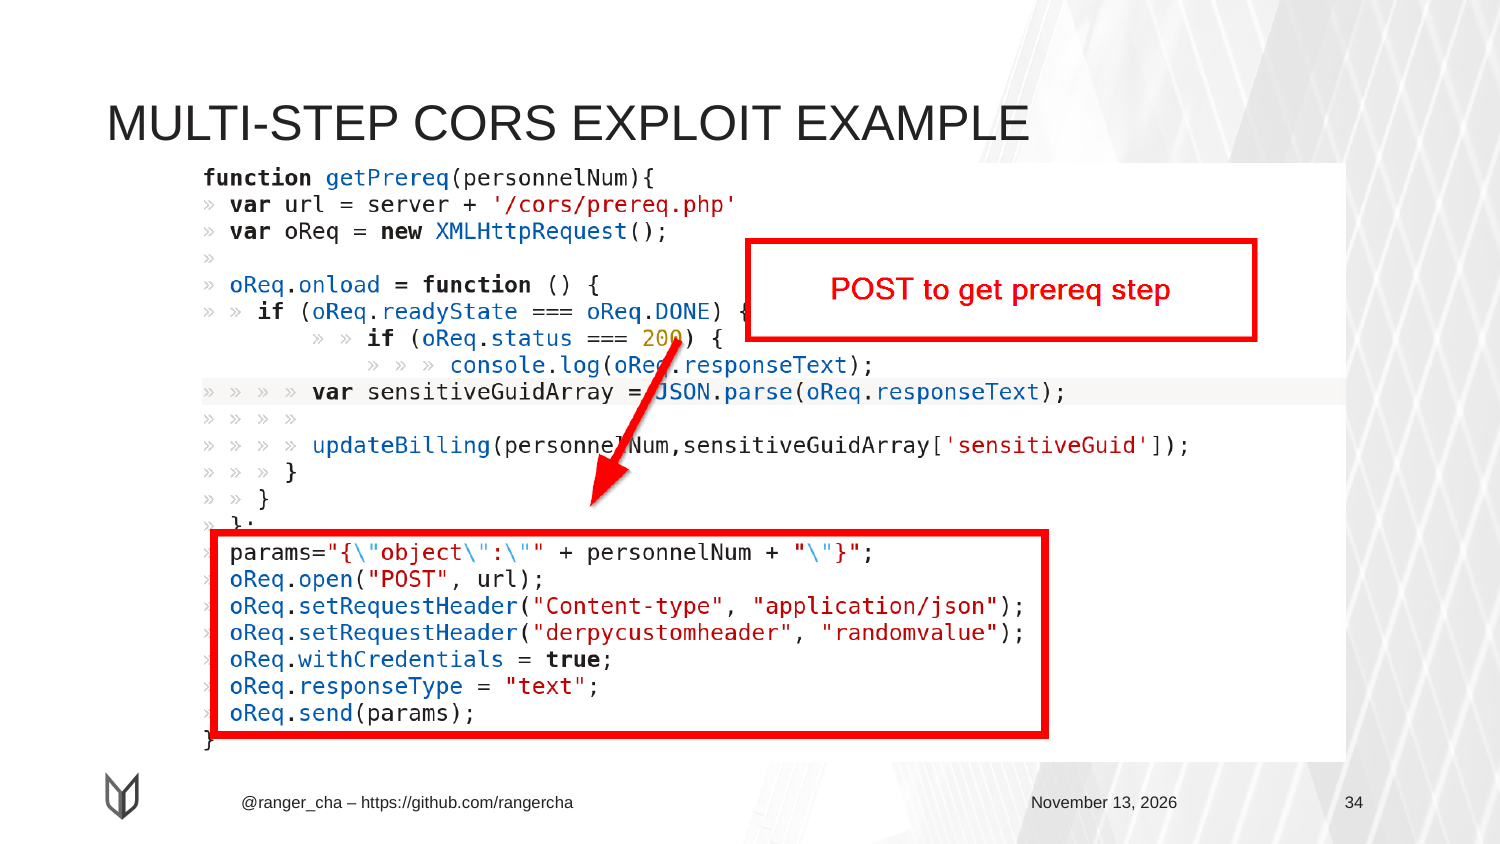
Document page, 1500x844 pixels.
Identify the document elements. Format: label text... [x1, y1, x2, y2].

slide_number 34 [1324, 784, 1379, 815]
picture [0, 0, 1500, 844]
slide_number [1016, 784, 1324, 815]
title MULTI-STEP CORS EXPLOIT EXAMPLE [106, 96, 1400, 220]
